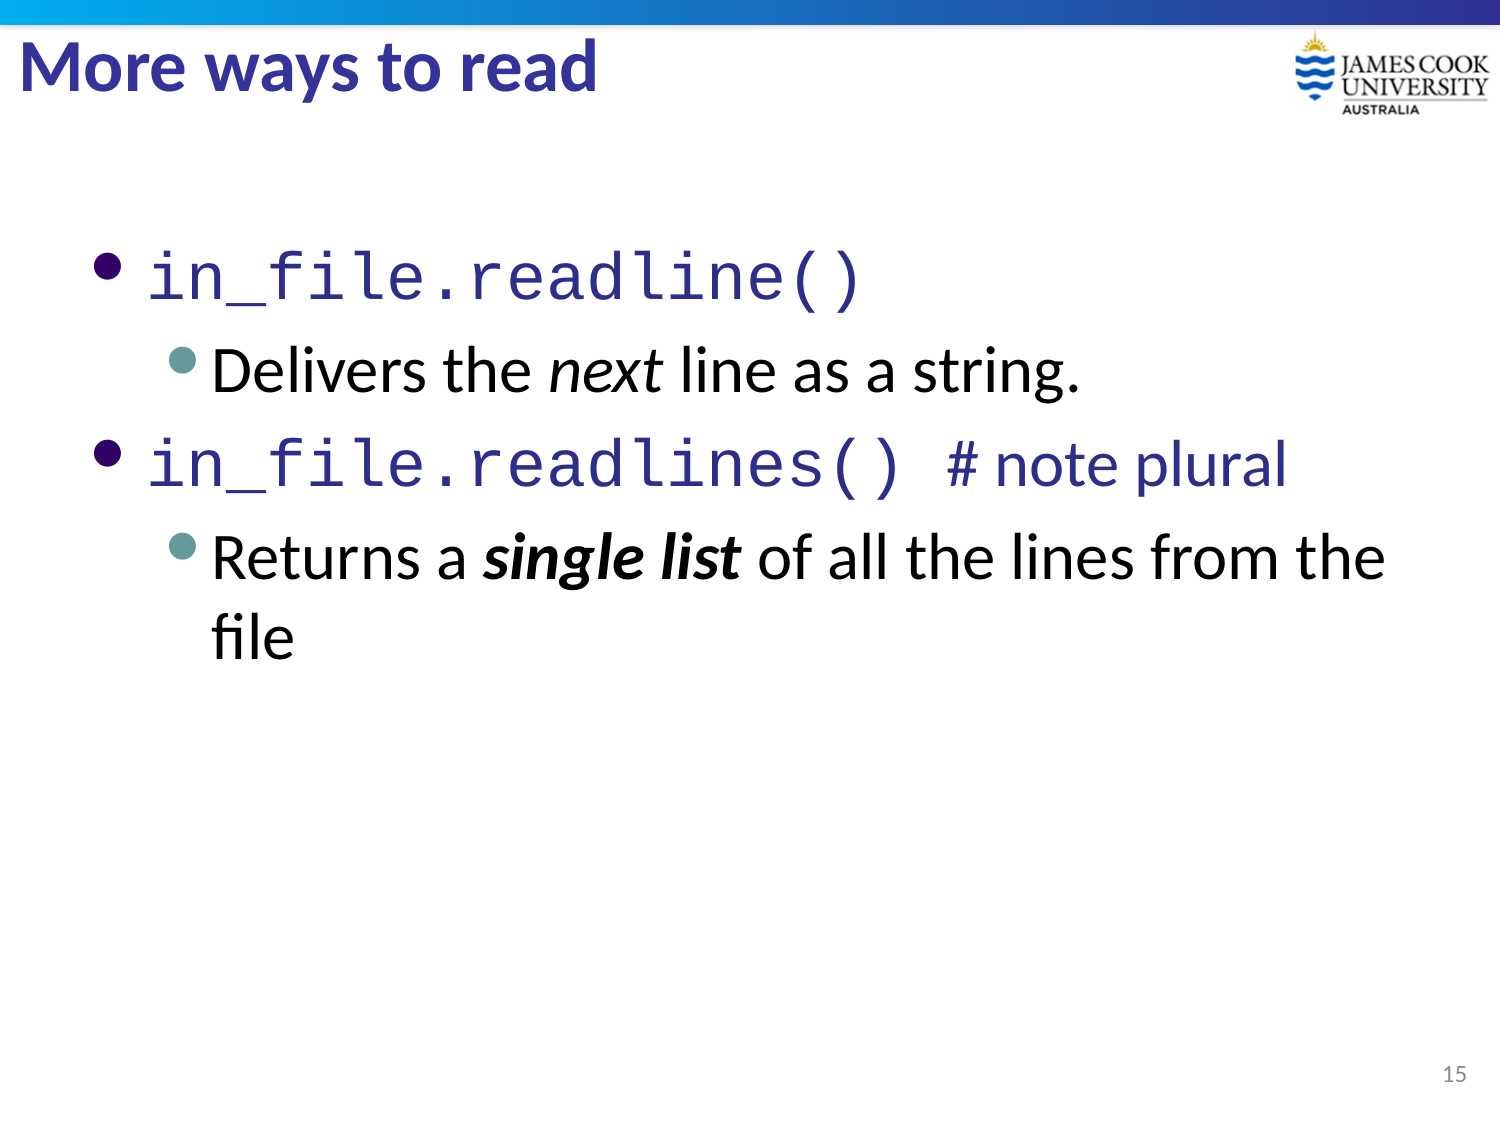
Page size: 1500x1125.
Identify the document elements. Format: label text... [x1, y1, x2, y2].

slide_number 15 [1074, 1042, 1483, 1103]
list in_file.readline() Delivers the next line as a string. in_file.readlines() # note plural Returns a single list of all the lines from the file [75, 224, 1425, 1038]
title More ways to read [3, 8, 1411, 89]
picture [1287, 25, 1500, 123]
